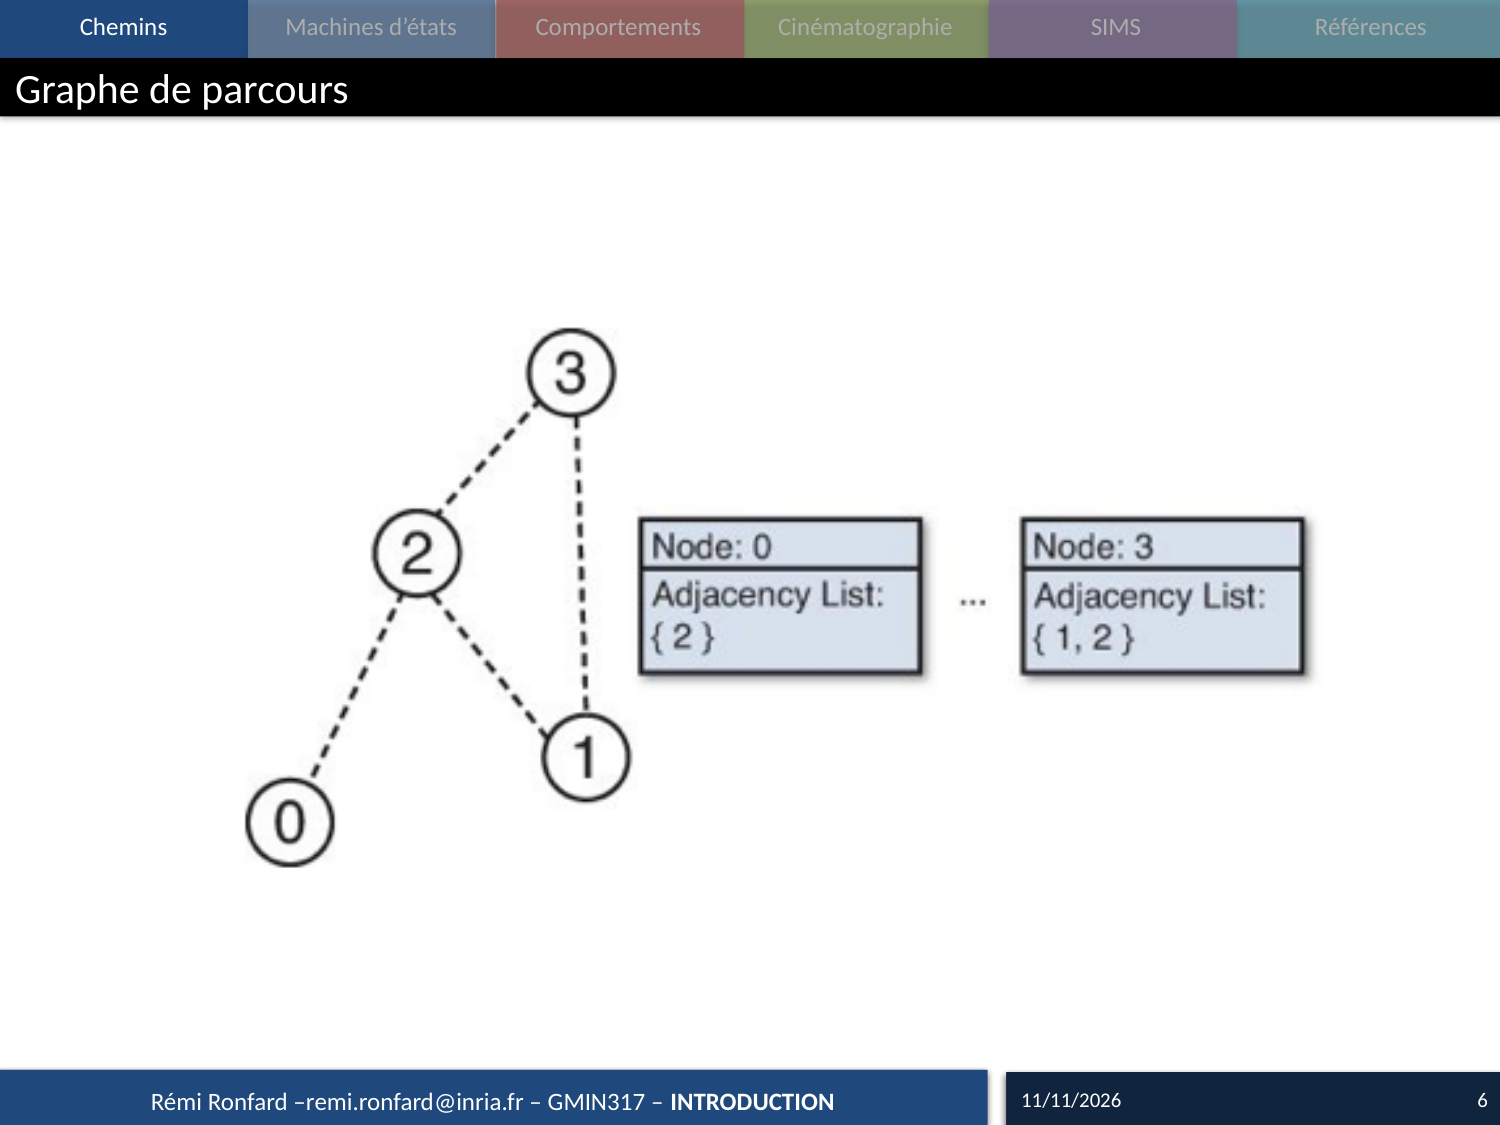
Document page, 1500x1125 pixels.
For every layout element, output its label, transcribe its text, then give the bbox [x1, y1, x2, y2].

picture [180, 316, 1378, 902]
title Graphe de parcours [0, 58, 1500, 117]
slide_number 6 [1153, 1071, 1500, 1125]
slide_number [1006, 1070, 1153, 1125]
footer Rémi Ronfard –remi.ronfard@inria.fr – GMIN317 – INTRODUCTION [0, 1072, 988, 1125]
